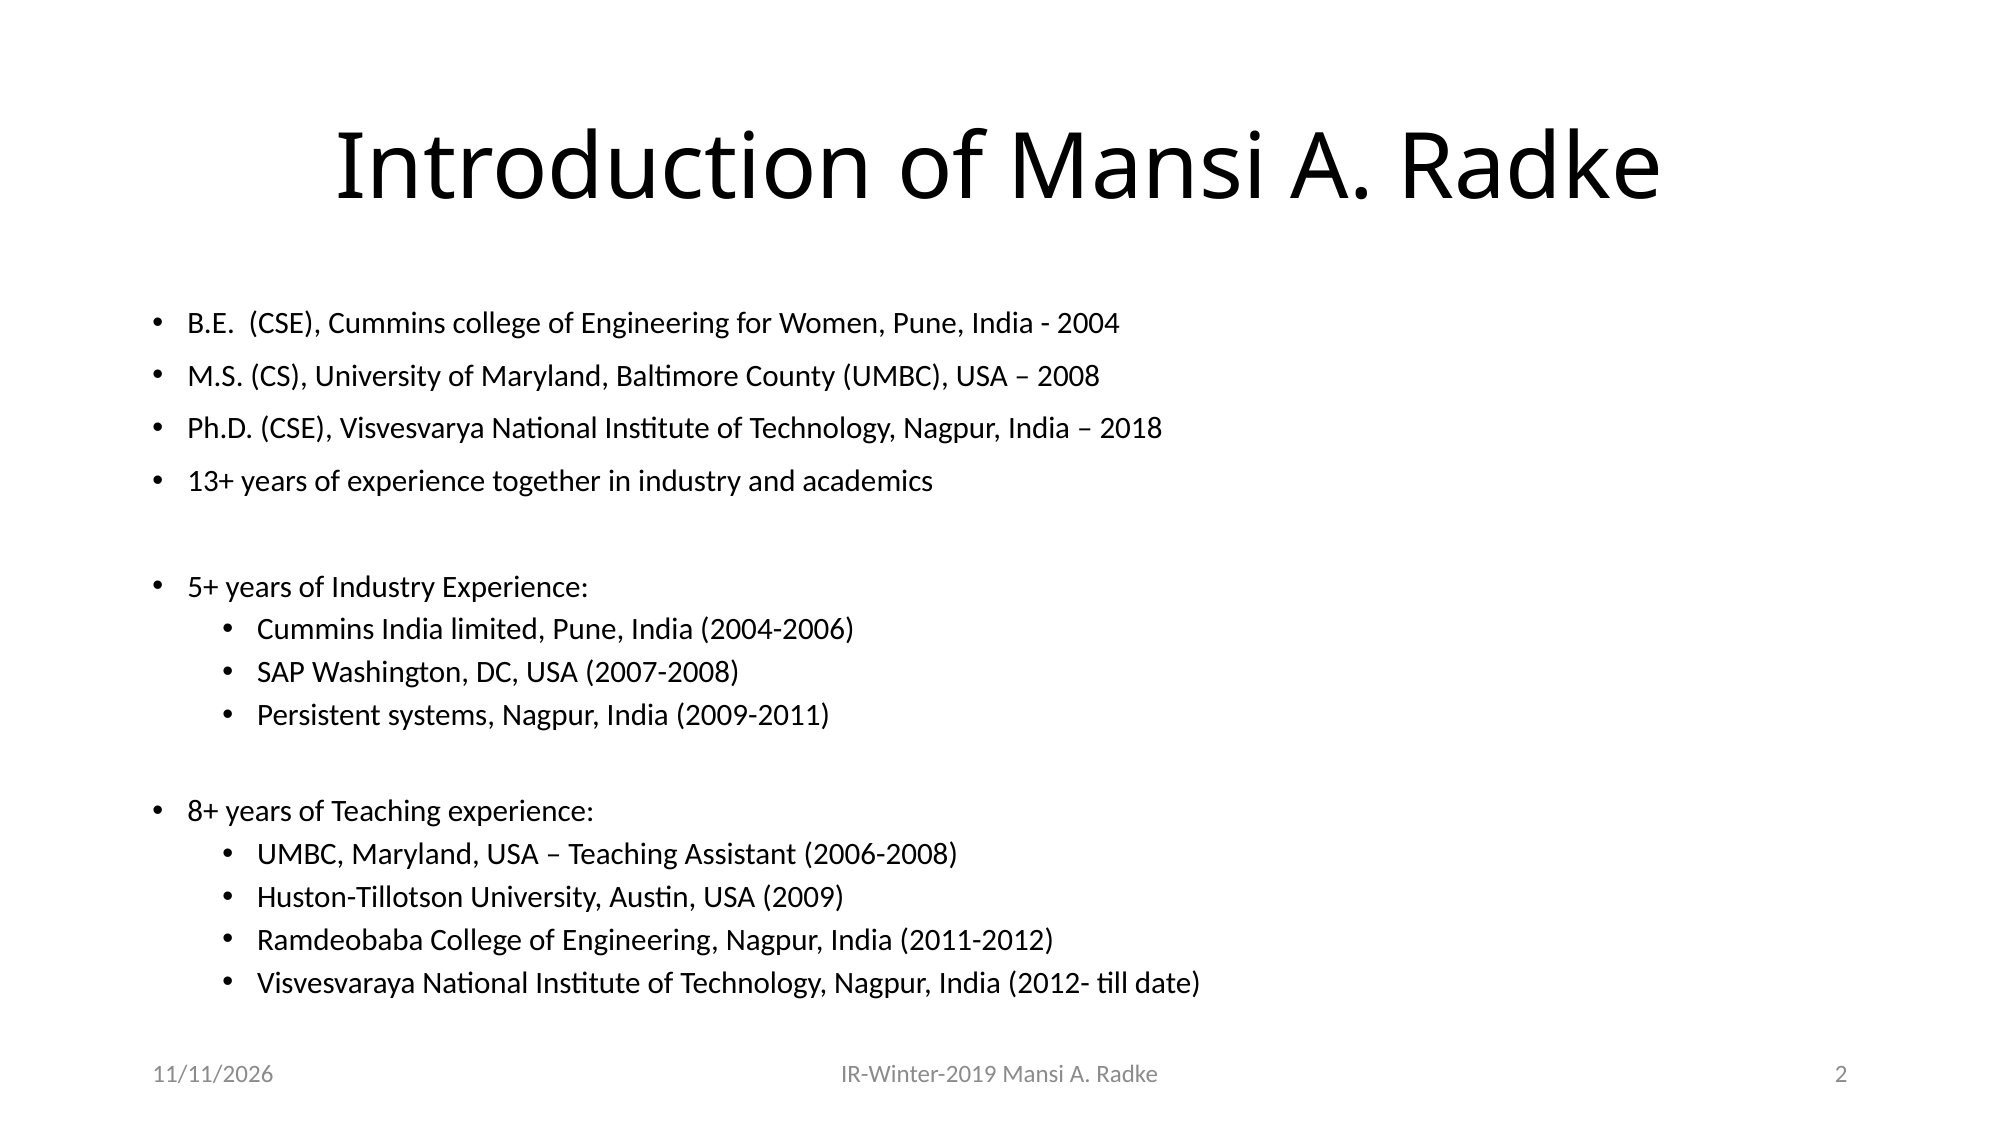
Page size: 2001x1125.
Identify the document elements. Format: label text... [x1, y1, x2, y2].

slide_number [137, 1042, 588, 1103]
title Introduction of Mansi A. Radke [137, 59, 1863, 278]
footer IR-Winter-2019 Mansi A. Radke [662, 1042, 1338, 1103]
list B.E. (CSE), Cummins college of Engineering for Women, Pune, India - 2004 M.S. (CS), University of Maryland, Baltimore County (UMBC), USA – 2008 Ph.D. (CSE), Visvesvarya National Institute of Technology, Nagpur, India – 2018 13+ years of experience together in industry and academics 5+ years of Industry Experience: Cummins India limited, Pune, India (2004-2006) SAP Washington, DC, USA (2007-2008) Persistent systems, Nagpur, India (2009-2011) 8+ years of Teaching experience: UMBC, Maryland, USA – Teaching Assistant (2006-2008) Huston-Tillotson University, Austin, USA (2009) Ramdeobaba College of Engineering, Nagpur, India (2011-2012) Visvesvaraya National Institute of Technology, Nagpur, India (2012- till date) [137, 299, 1863, 1014]
slide_number 2 [1412, 1042, 1863, 1103]
